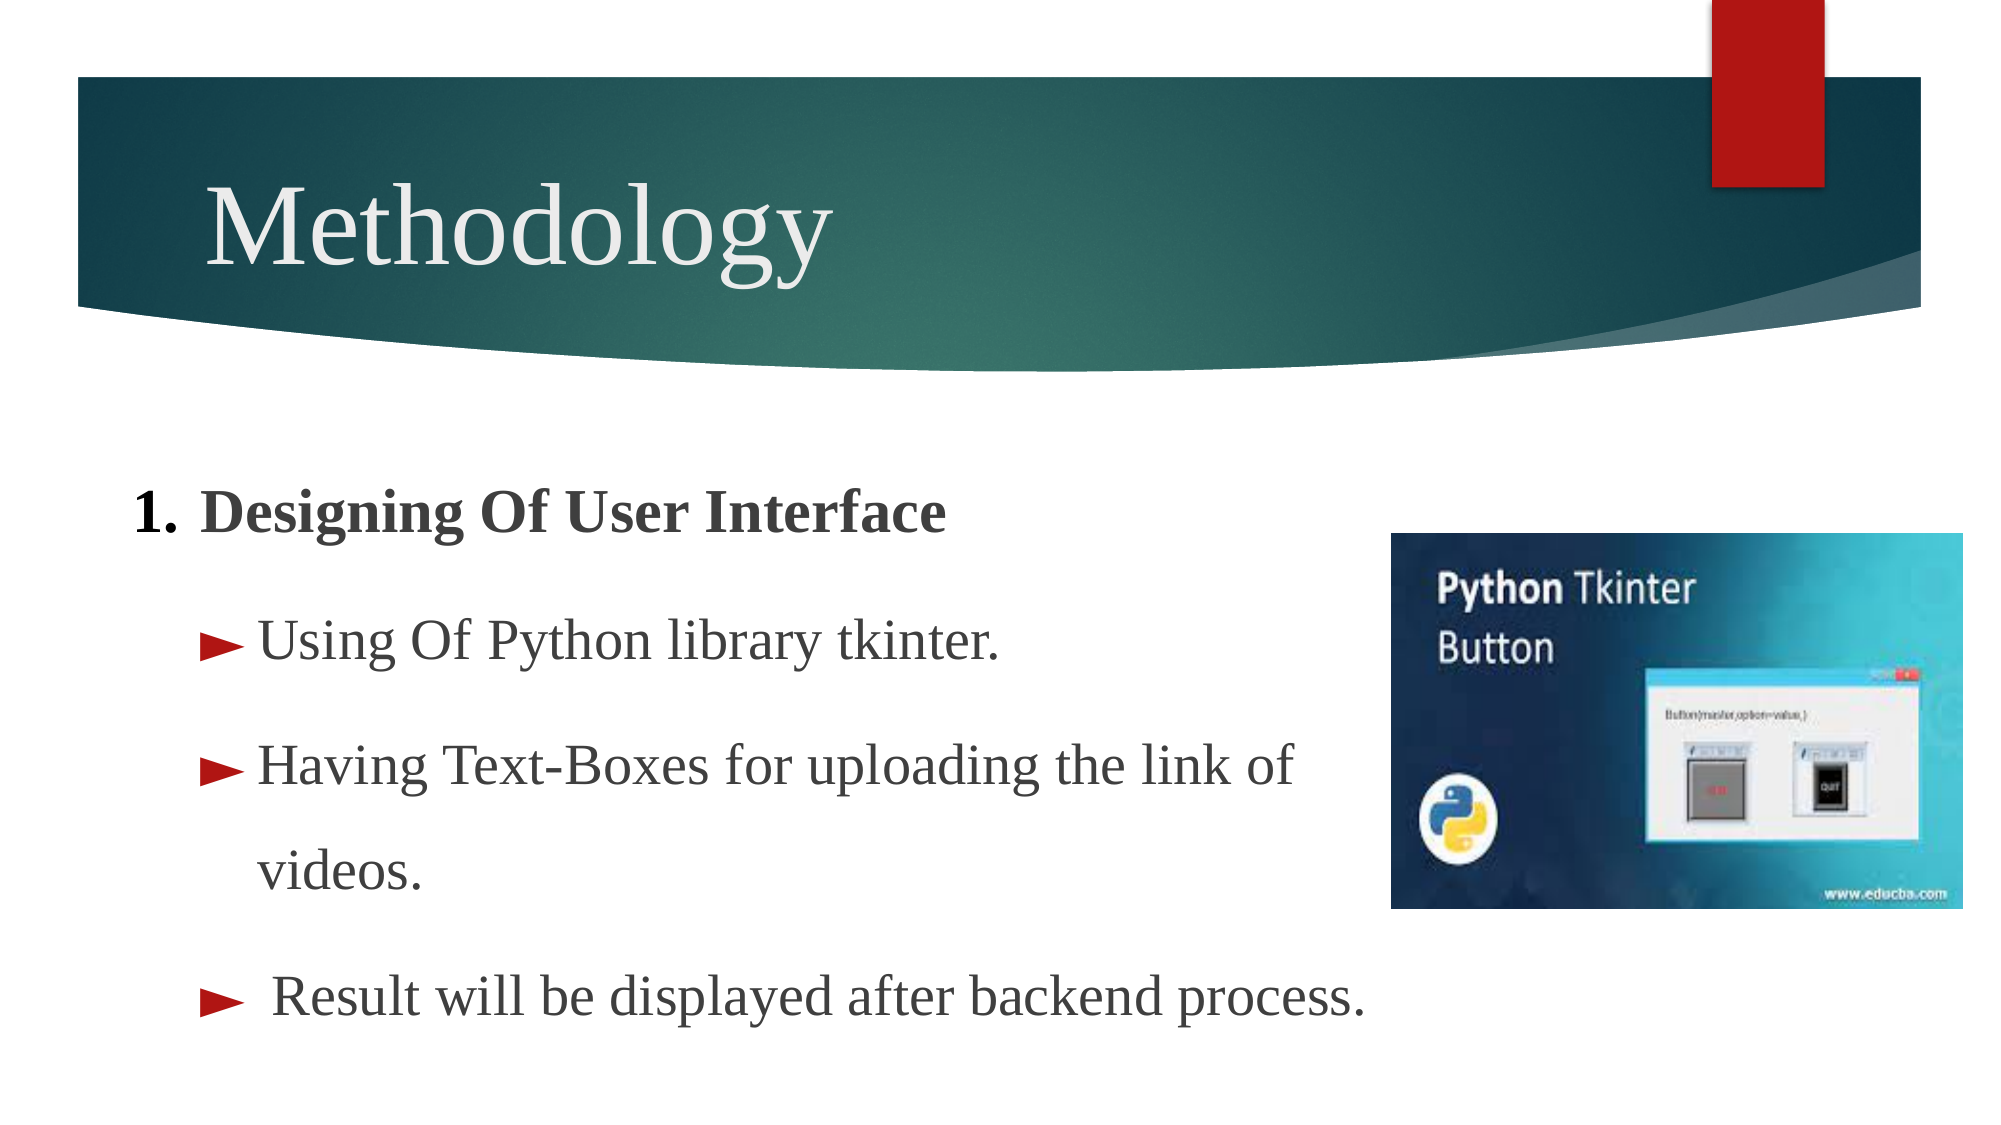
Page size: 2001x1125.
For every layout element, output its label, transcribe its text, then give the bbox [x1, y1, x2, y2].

list Designing Of User Interface Using Of Python library tkinter. Having Text-Boxes for uploading the link of videos. Result will be displayed after backend process. [110, 425, 1385, 1038]
picture [1391, 533, 1963, 910]
picture [79, 78, 1920, 371]
title Methodology [189, 159, 1638, 276]
